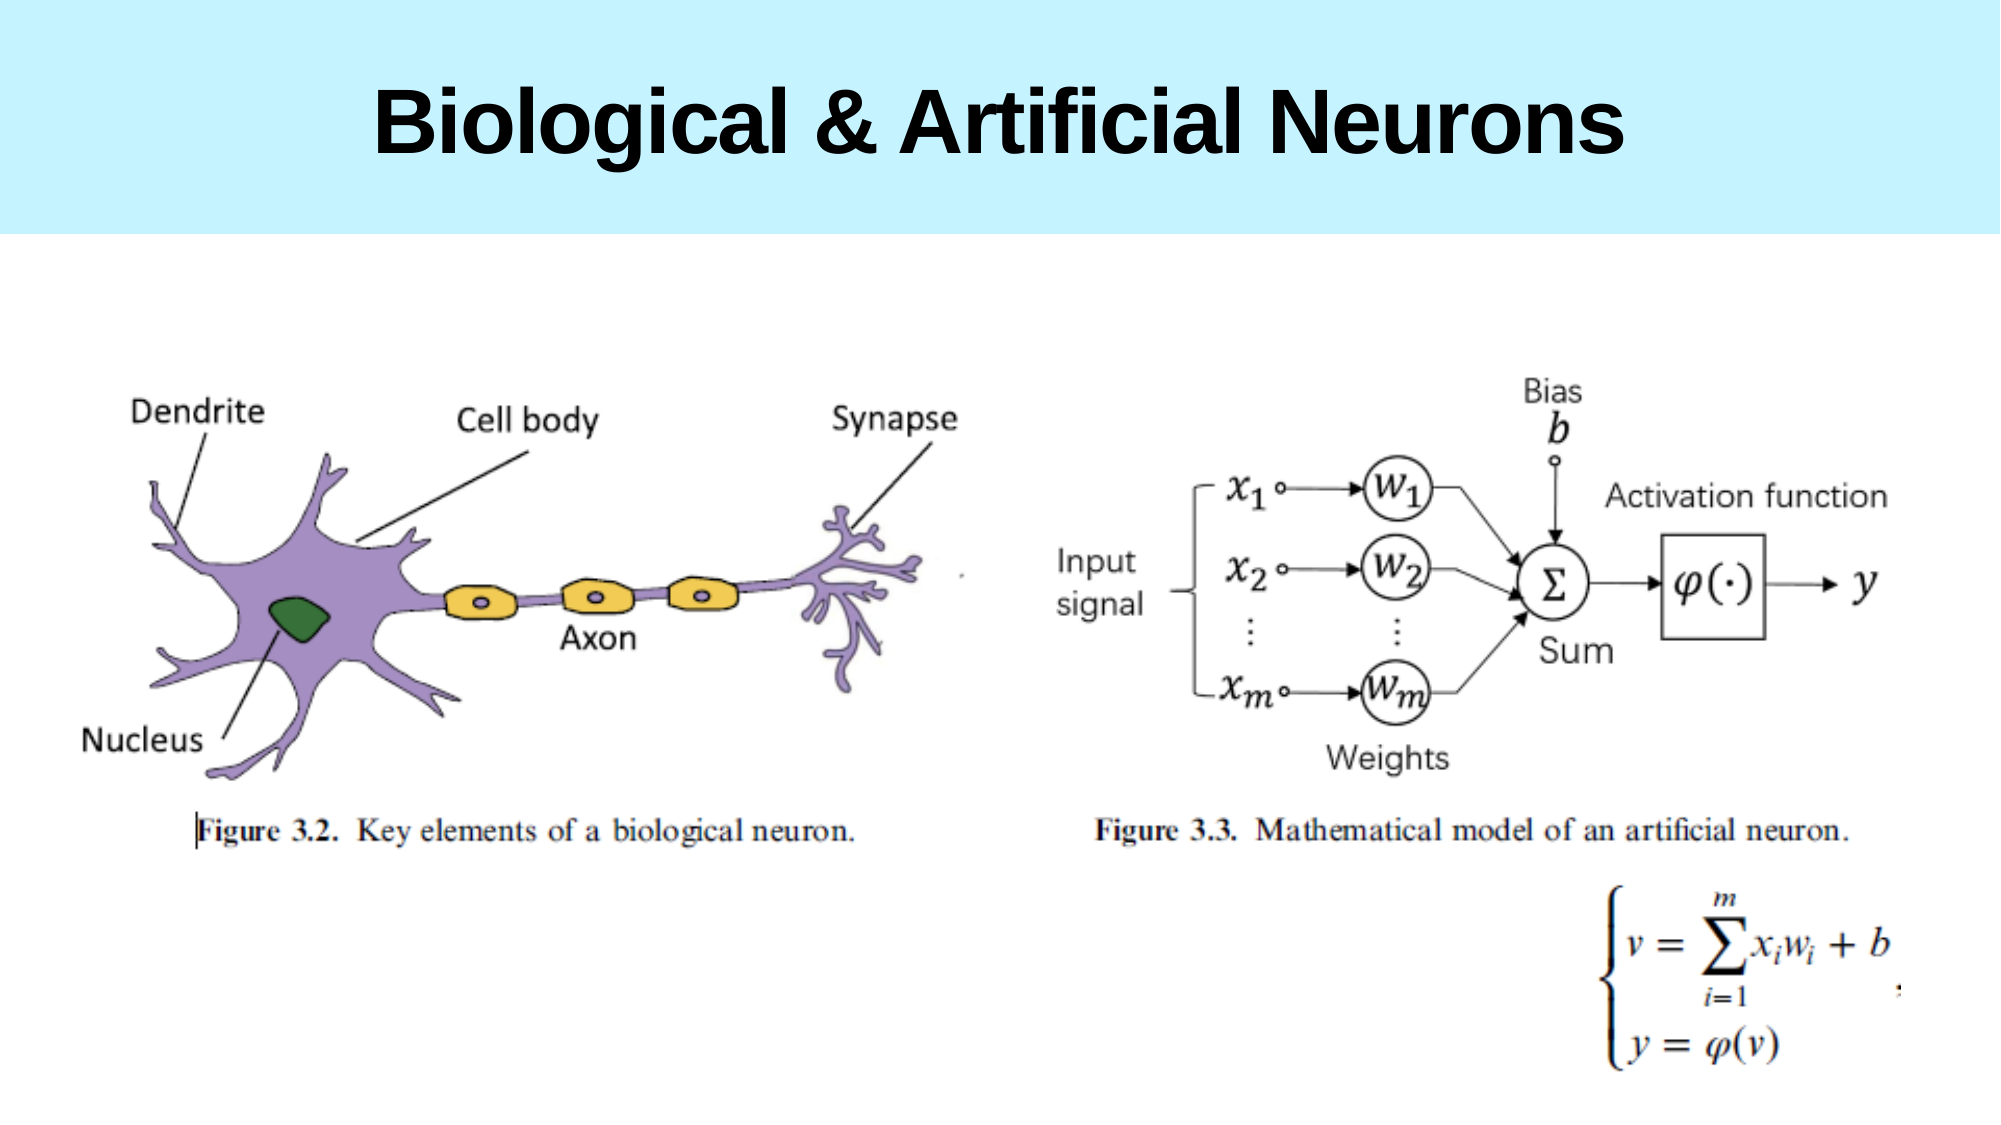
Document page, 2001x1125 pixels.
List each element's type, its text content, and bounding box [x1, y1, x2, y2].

picture [1003, 365, 1942, 871]
title Biological & Artificial Neurons [0, 0, 2000, 234]
picture [15, 375, 1005, 884]
picture [1573, 862, 1901, 1087]
